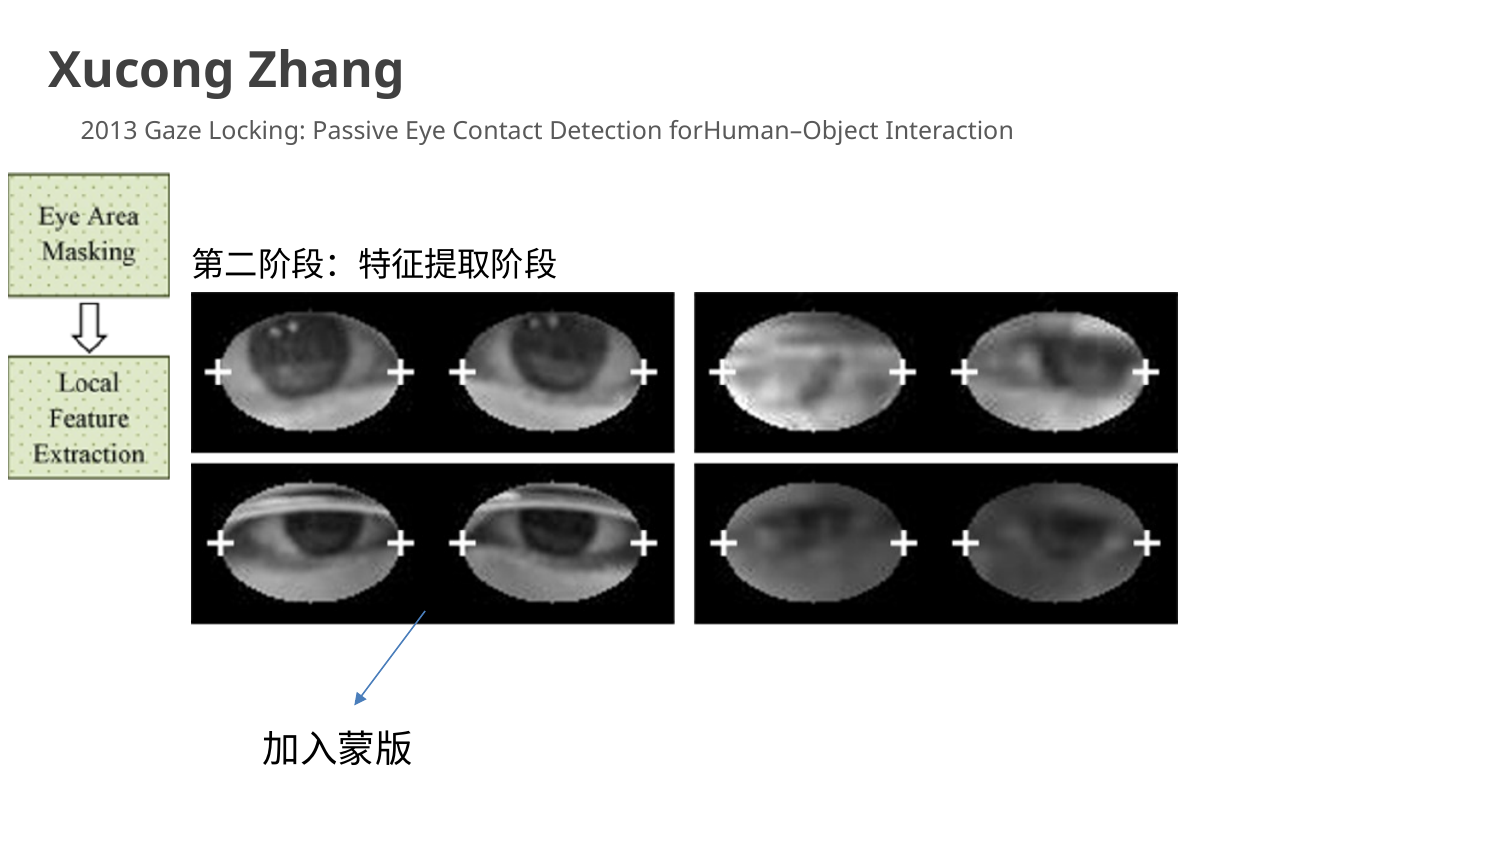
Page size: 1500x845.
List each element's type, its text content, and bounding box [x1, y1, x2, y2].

text_box 加入蒙版 [247, 717, 455, 777]
picture [191, 291, 1179, 675]
picture [8, 171, 171, 481]
text_box Xucong Zhang [32, 29, 567, 106]
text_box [353, 610, 426, 706]
text_box 第二阶段：特征提取阶段 [177, 235, 621, 291]
text_box 2013 Gaze Locking: Passive Eye Contact Detection forHuman–Object Interaction [64, 106, 1270, 153]
